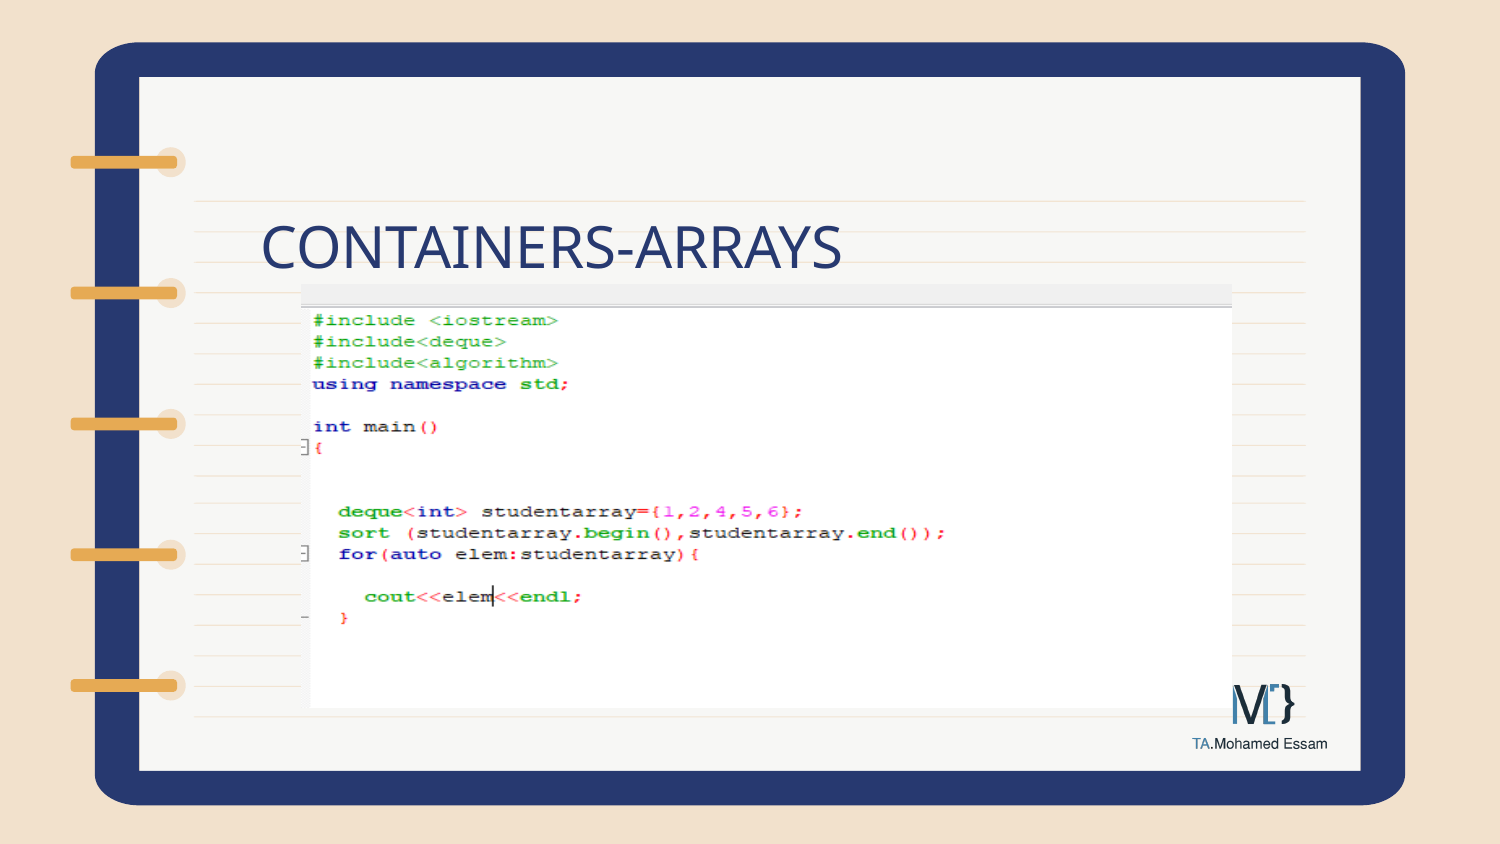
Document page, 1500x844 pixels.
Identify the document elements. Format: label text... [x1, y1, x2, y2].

text_box CONTAINERS-ARRAYS [222, 194, 1197, 254]
picture [301, 284, 1443, 844]
